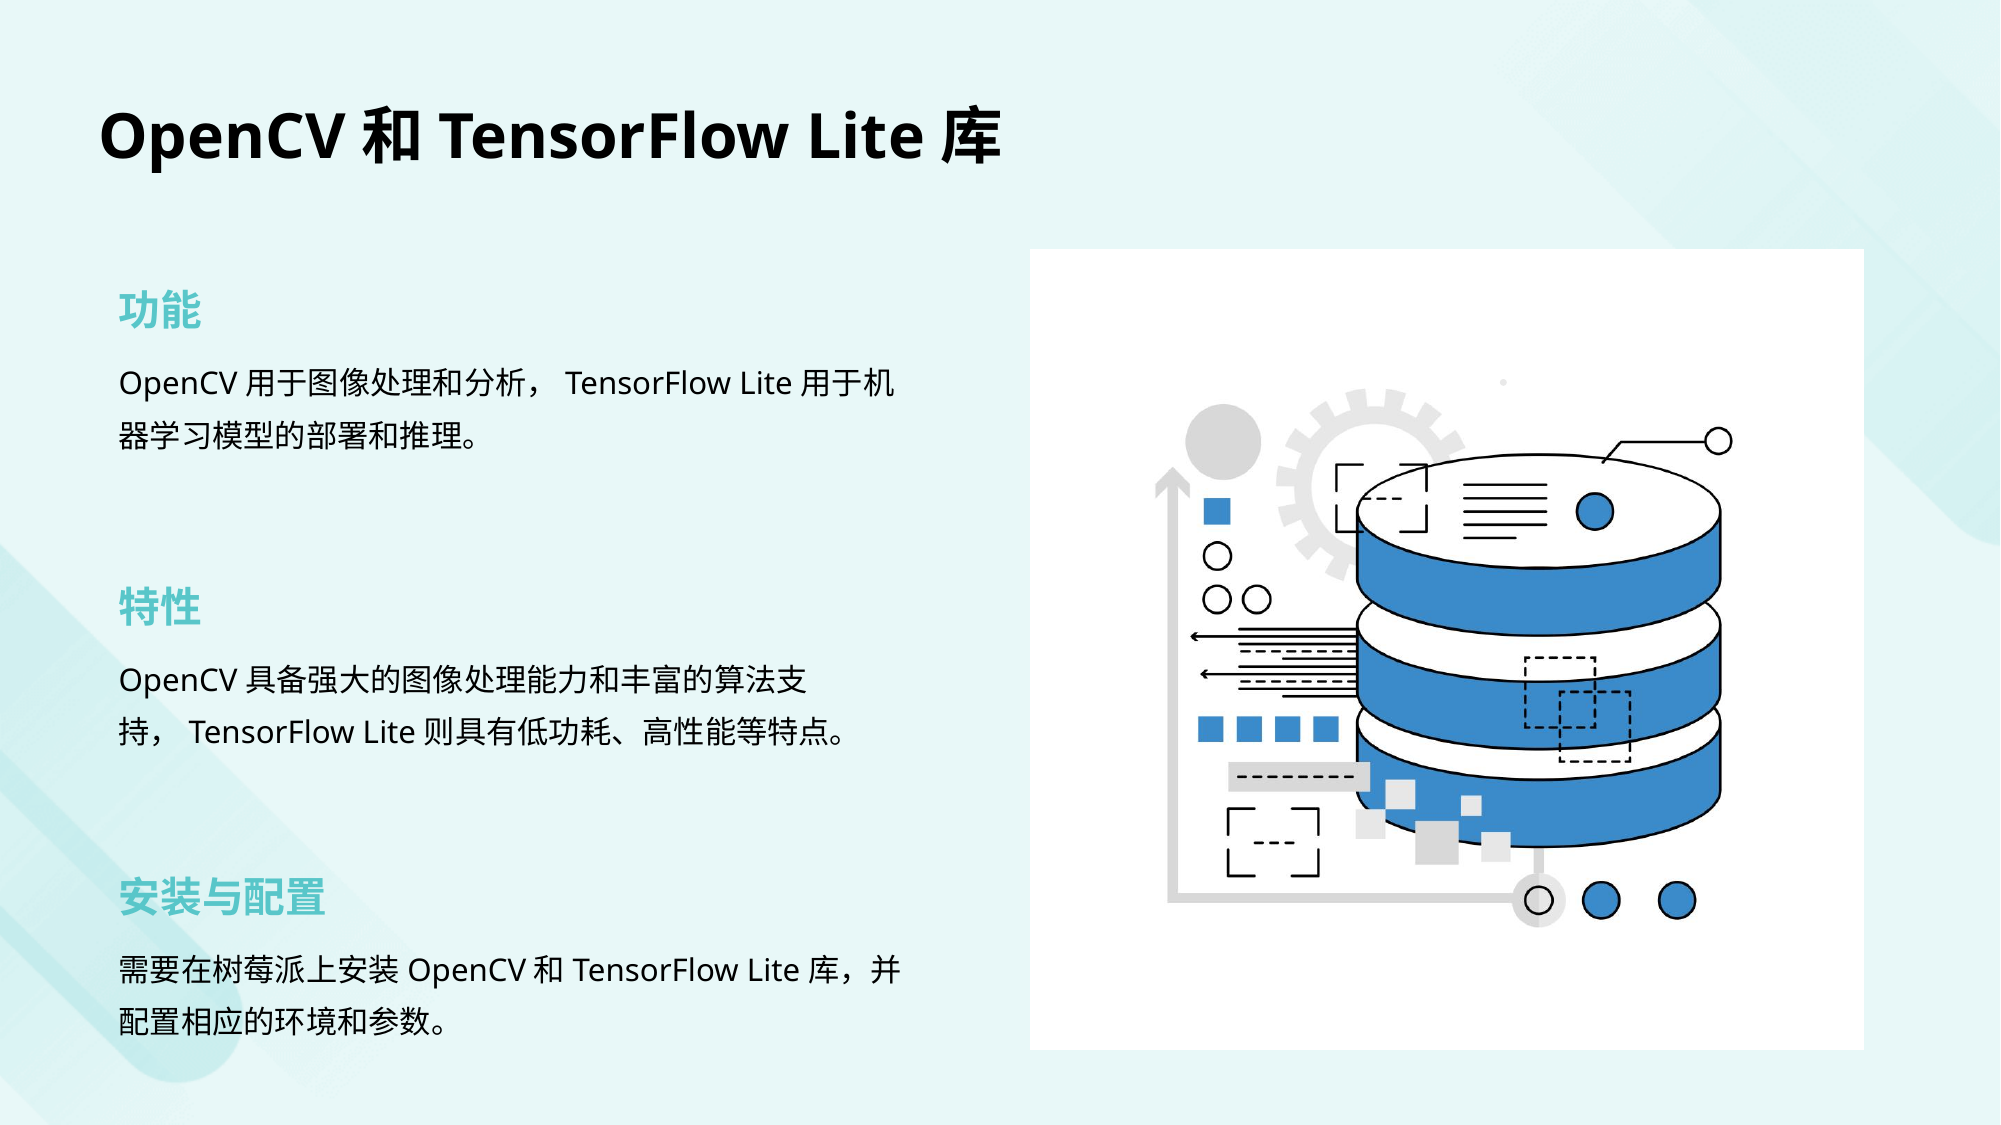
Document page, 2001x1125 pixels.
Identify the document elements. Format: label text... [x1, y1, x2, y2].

picture [0, 0, 2001, 1125]
text_box 安装与配置 [107, 828, 934, 927]
text_box 功能 [107, 240, 934, 340]
text_box OpenCV具备强大的图像处理能力和丰富的算法支持，TensorFlow Lite则具有低功耗、高性能等特点。 [107, 639, 934, 771]
text_box OpenCV用于图像处理和分析，TensorFlow Lite用于机器学习模型的部署和推理。 [107, 343, 934, 478]
text_box OpenCV和TensorFlow Lite库 [78, 43, 1922, 194]
text_box 特性 [107, 545, 934, 637]
text_box 需要在树莓派上安装OpenCV和TensorFlow Lite库，并配置相应的环境和参数。 [107, 929, 934, 1064]
